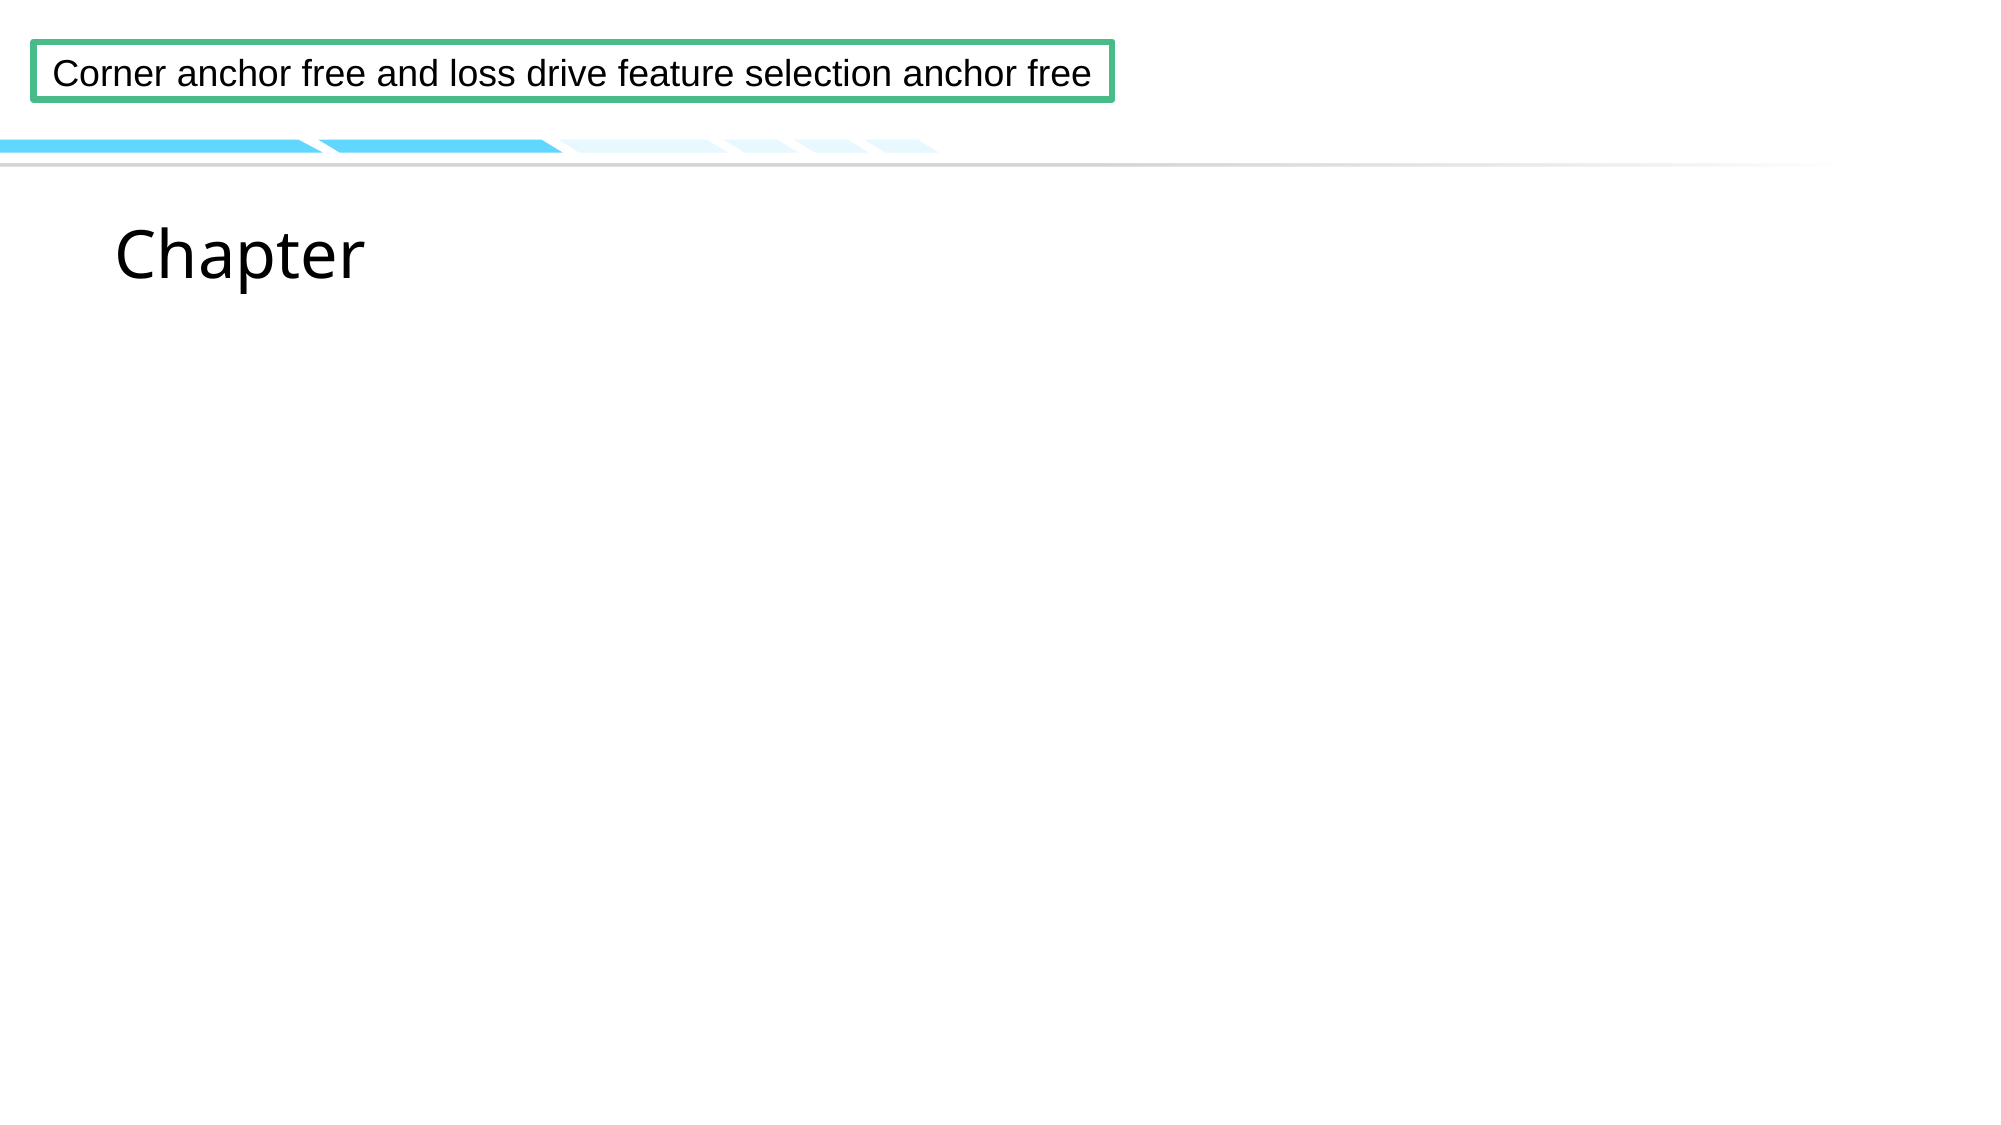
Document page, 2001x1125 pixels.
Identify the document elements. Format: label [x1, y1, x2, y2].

picture [0, 163, 1851, 167]
